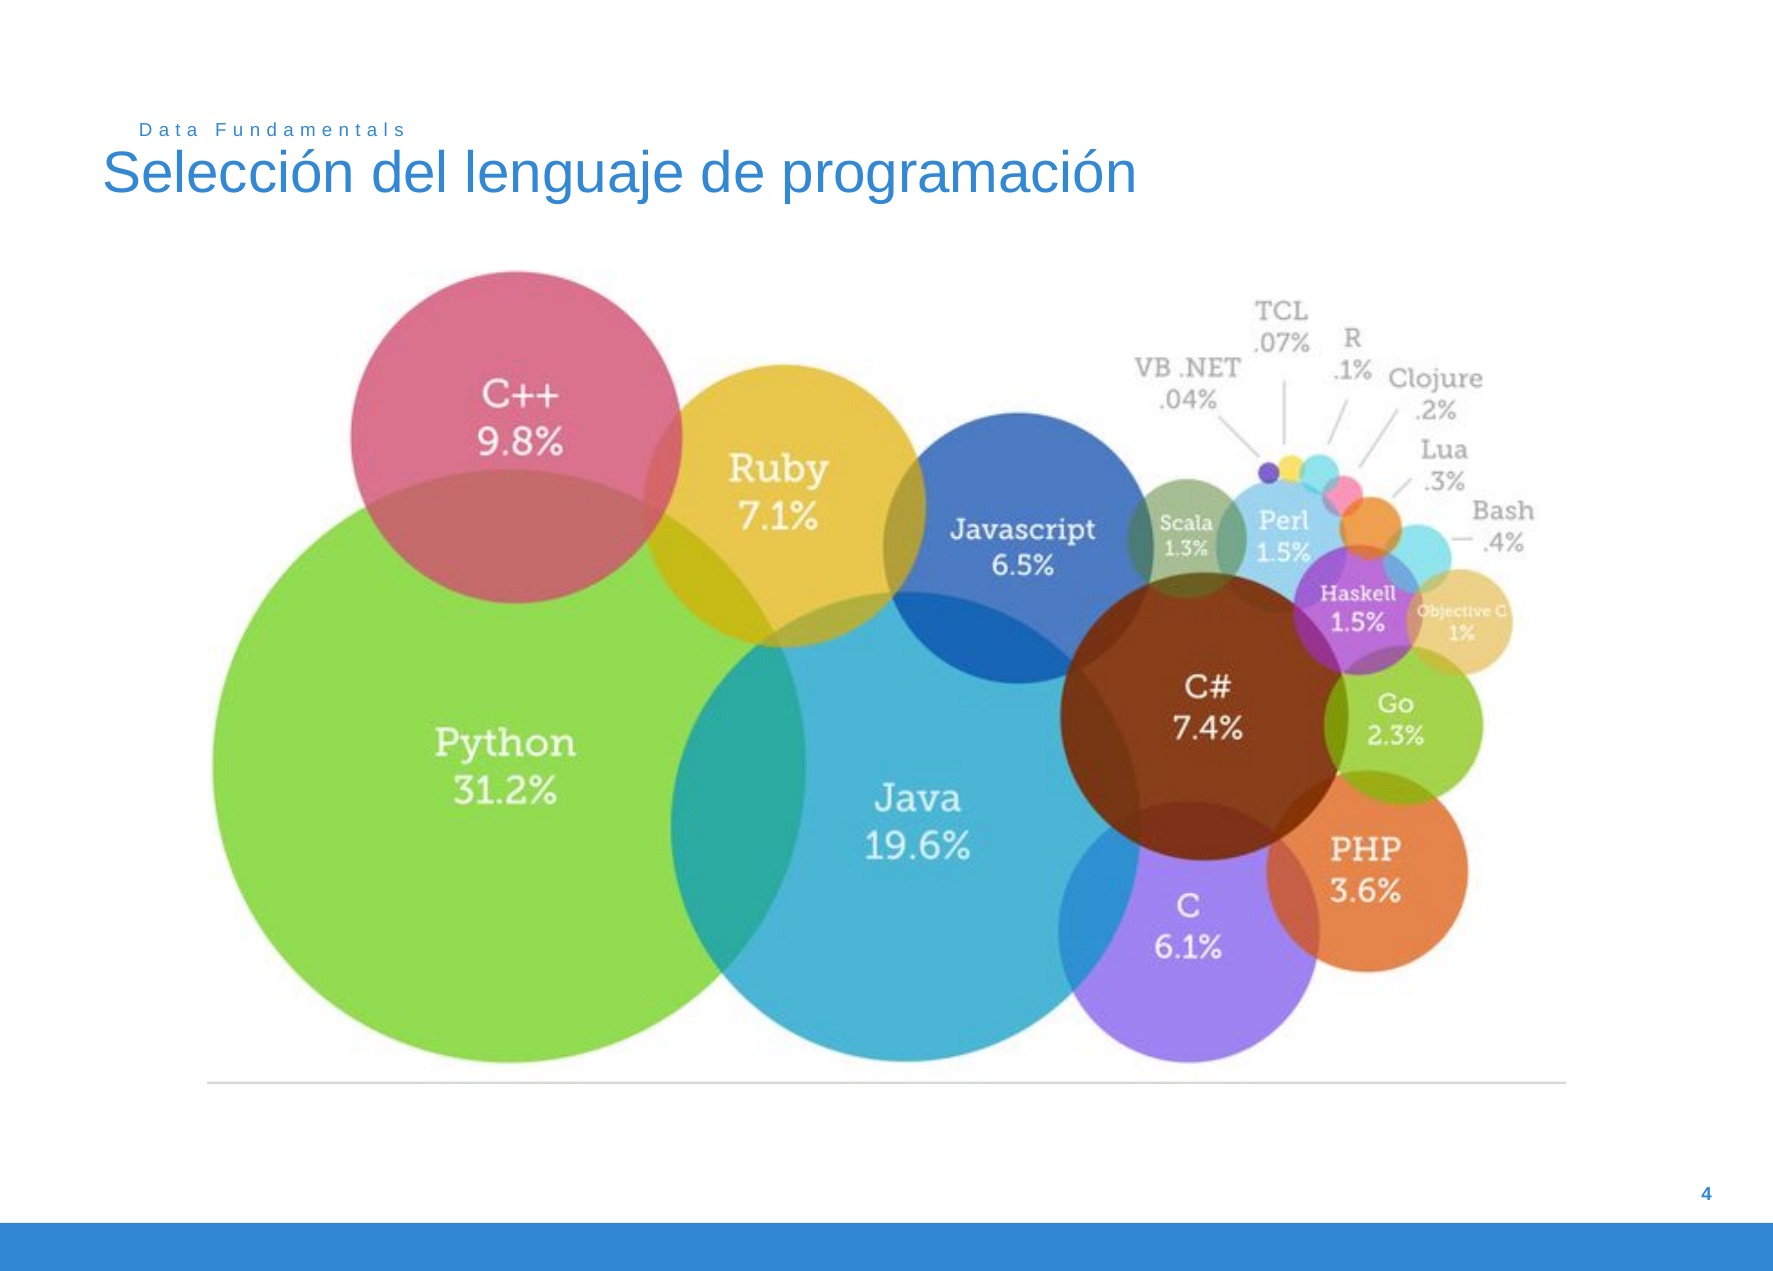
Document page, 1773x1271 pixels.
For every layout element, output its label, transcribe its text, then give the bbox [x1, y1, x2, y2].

list Data Fundamentals [123, 109, 787, 132]
text_box Selección del lenguaje de programación [100, 132, 1574, 205]
picture [207, 242, 1566, 1084]
